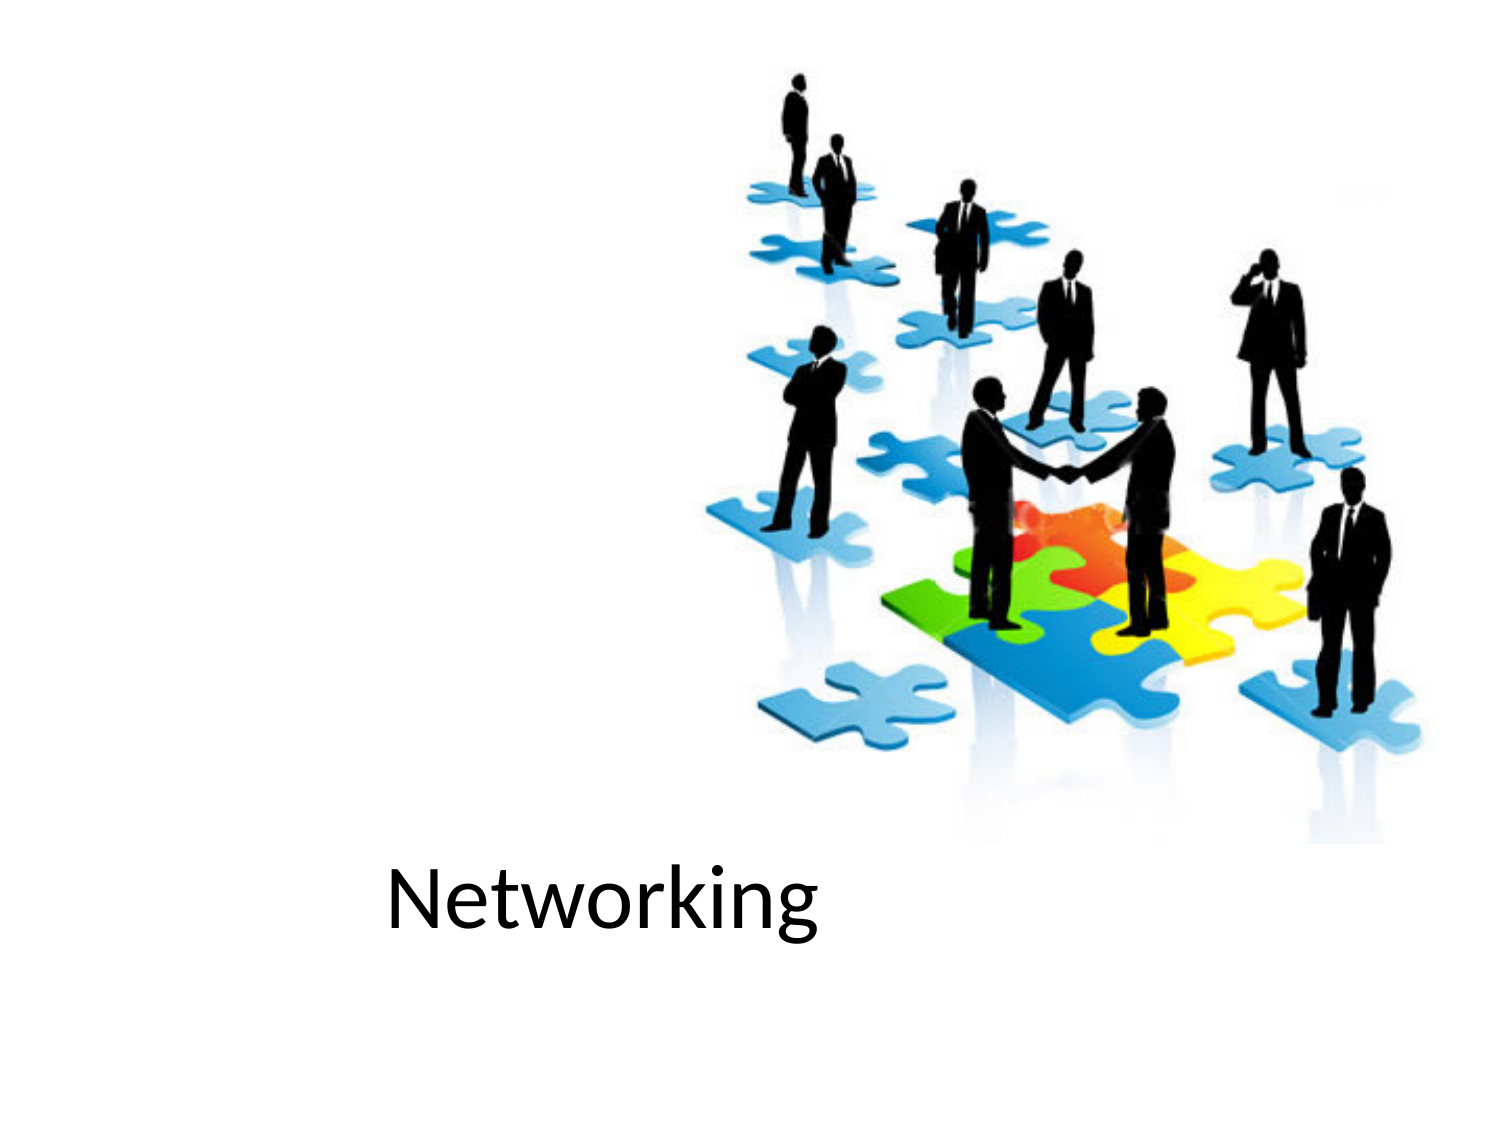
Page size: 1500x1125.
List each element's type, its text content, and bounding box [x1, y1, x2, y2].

title Networking [0, 797, 1279, 986]
picture [669, 51, 1462, 844]
